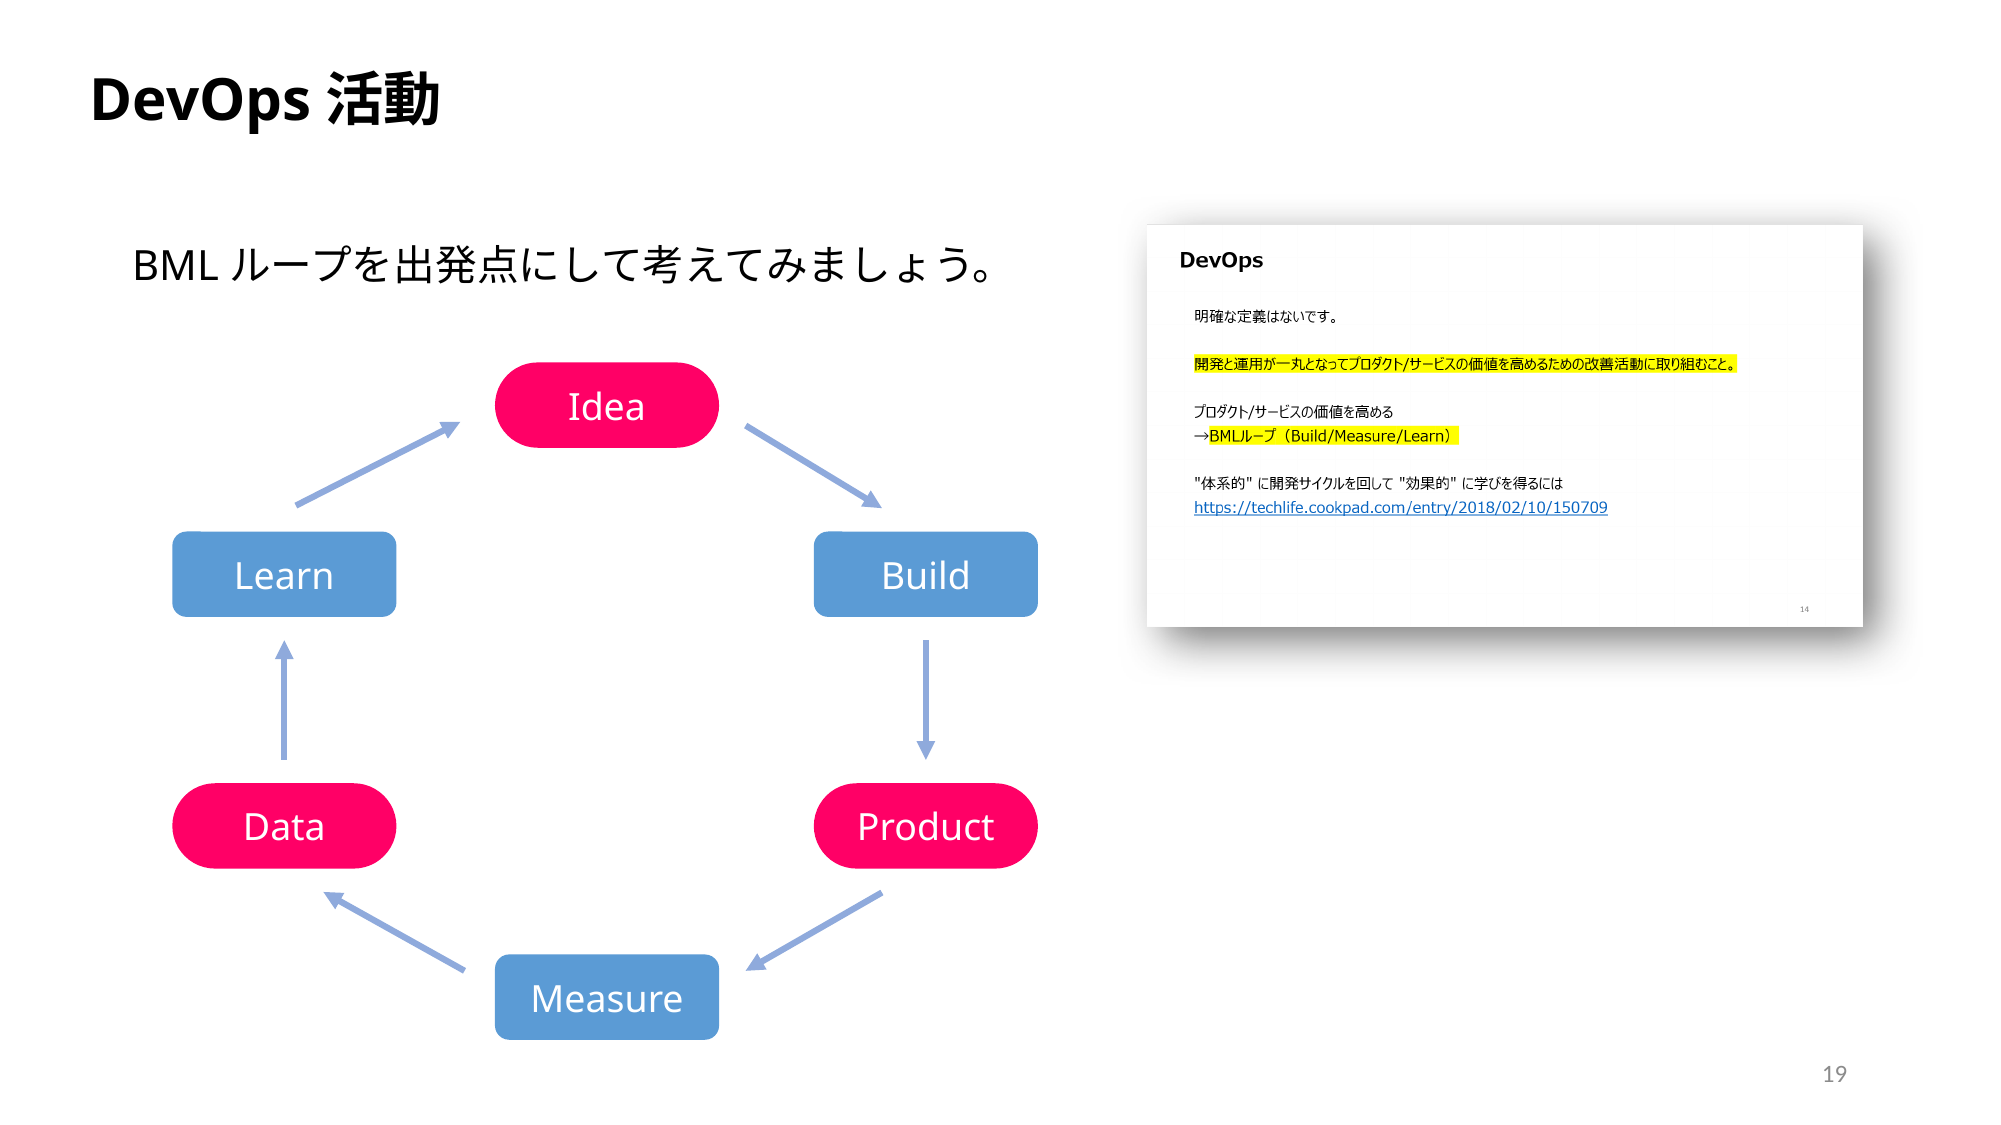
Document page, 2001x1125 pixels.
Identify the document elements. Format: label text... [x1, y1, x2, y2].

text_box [323, 891, 465, 971]
text_box Idea [493, 361, 721, 449]
text_box Learn [171, 530, 398, 618]
text_box DevOps活動 [74, 54, 1454, 140]
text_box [295, 421, 461, 506]
text_box Data [171, 782, 398, 870]
picture [1147, 224, 1863, 627]
text_box Measure [493, 953, 721, 1041]
text_box Product [812, 782, 1040, 870]
slide_number 19 [1412, 1042, 1863, 1103]
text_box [745, 892, 882, 971]
text_box Build [812, 530, 1039, 618]
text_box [745, 425, 882, 509]
text_box BMLループを出発点にして考えてみましょう。 [117, 214, 1904, 763]
